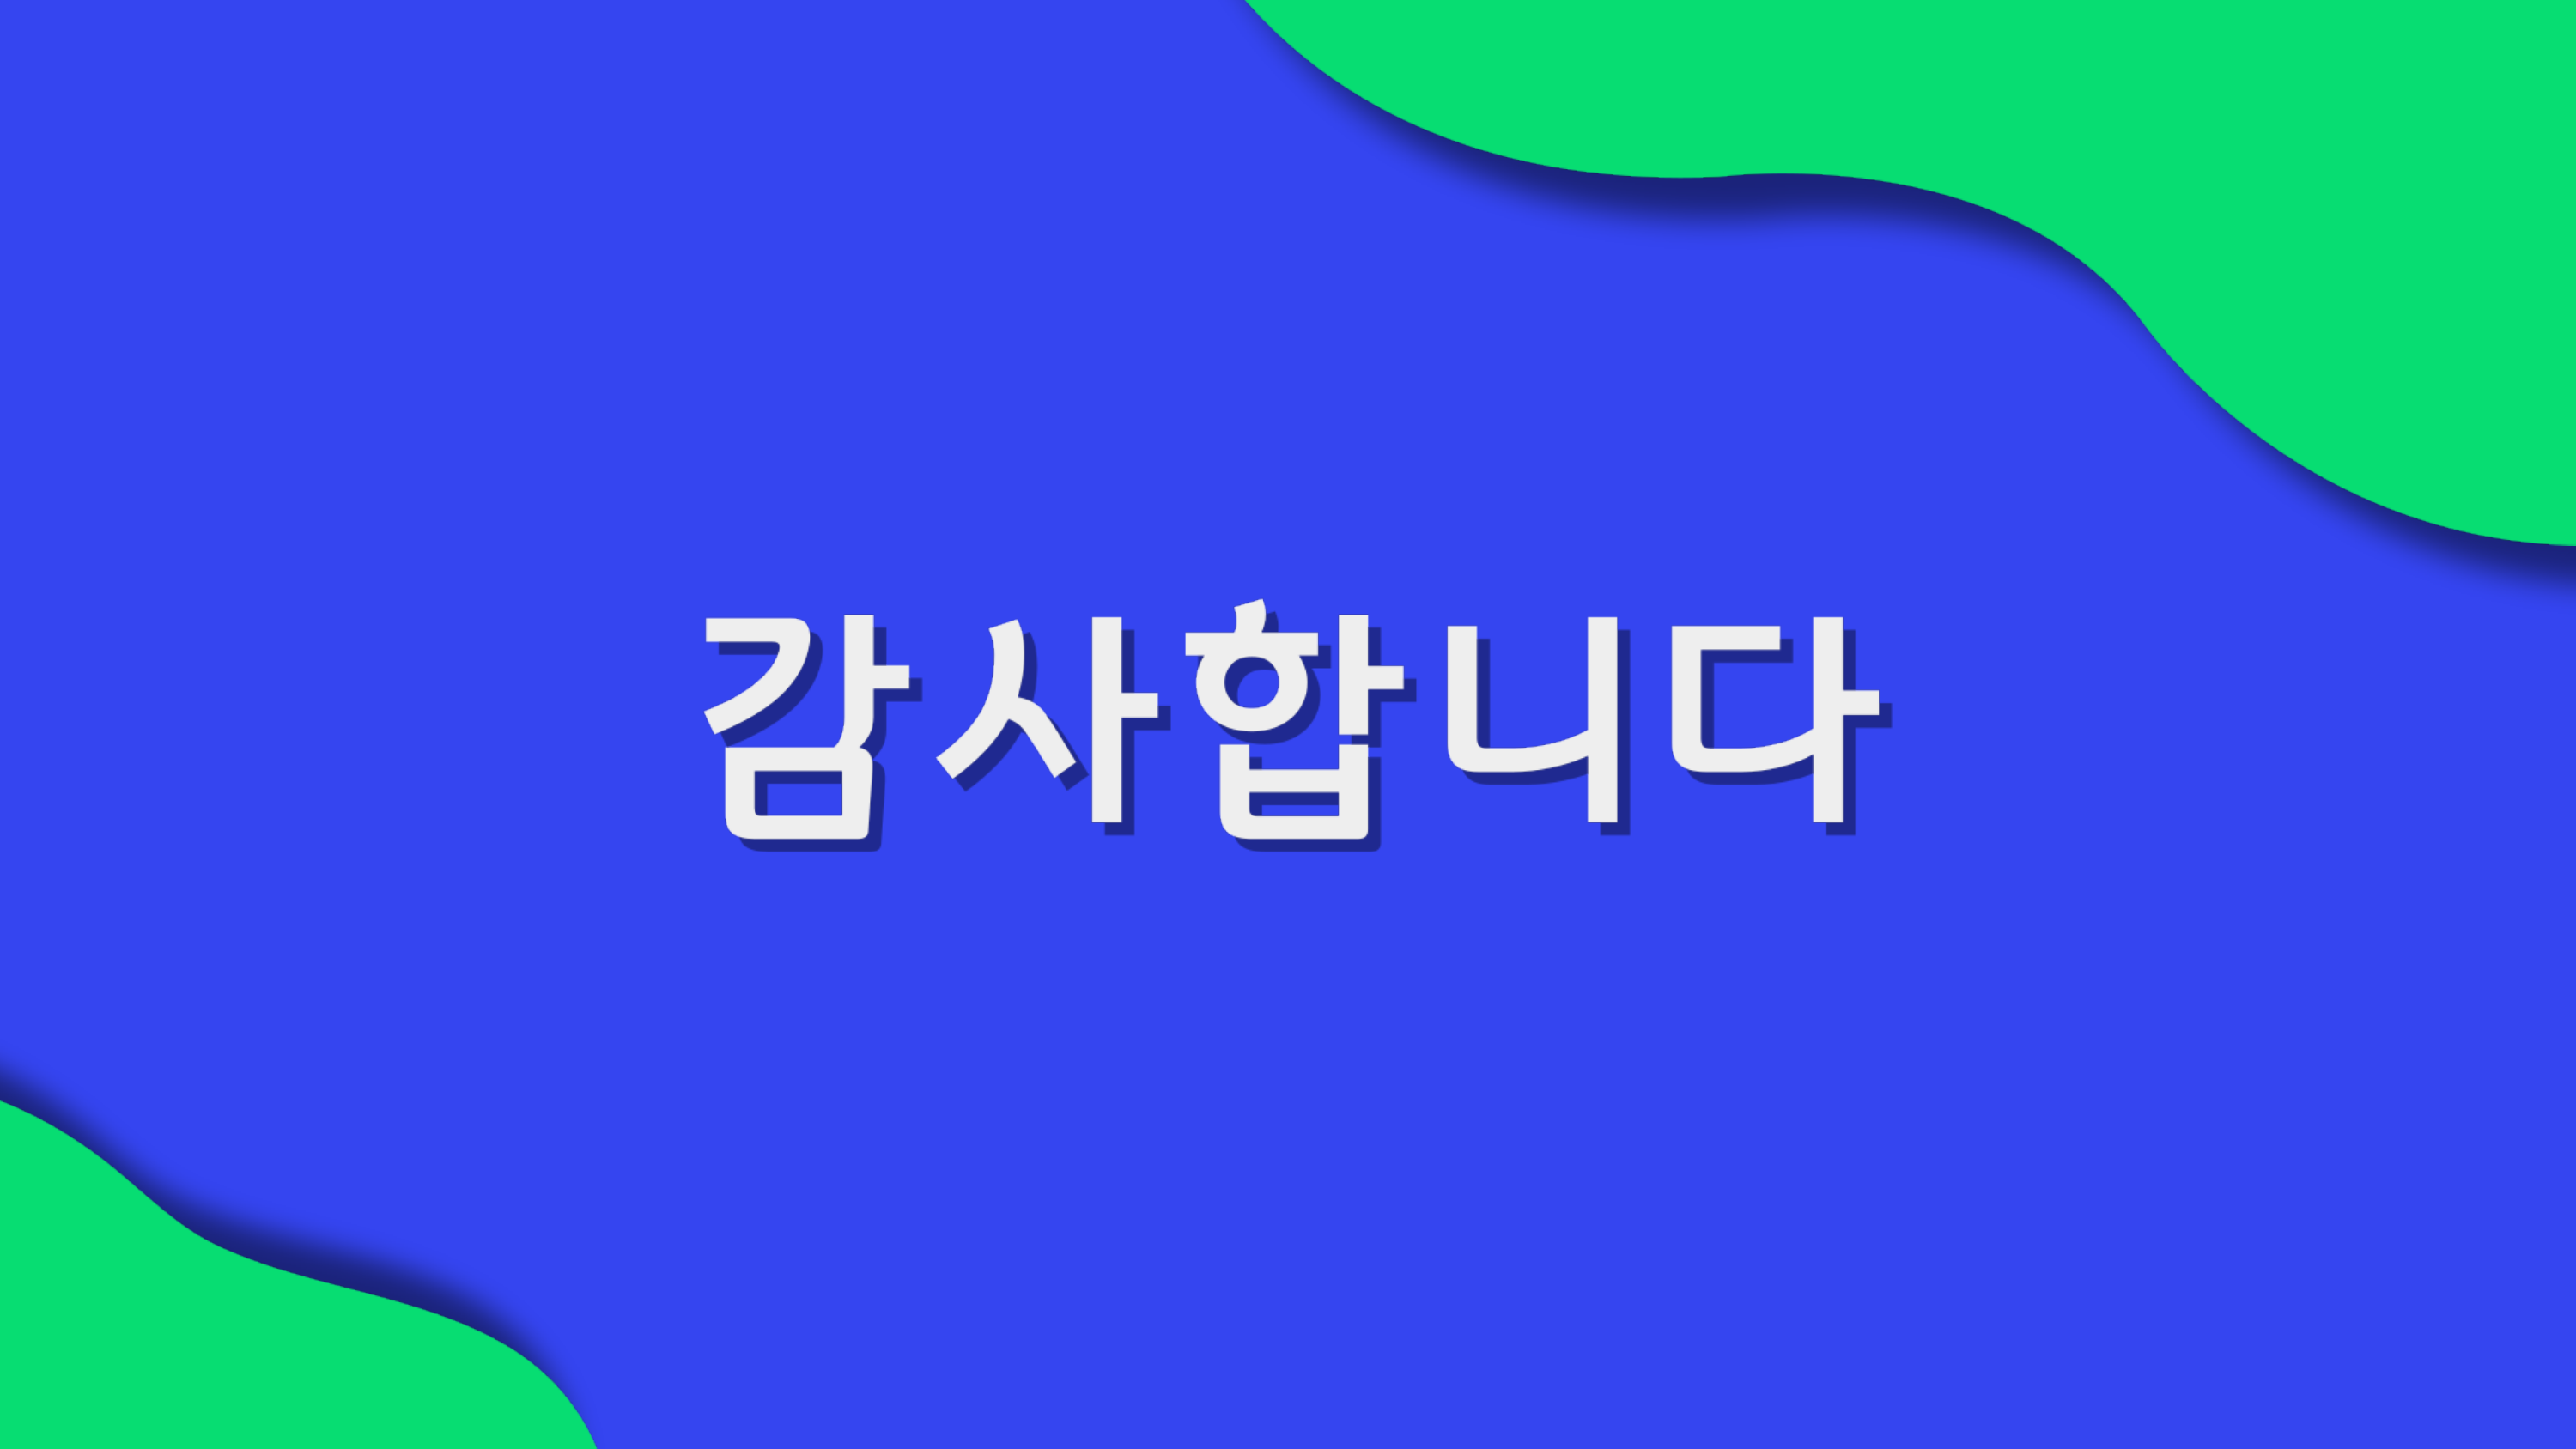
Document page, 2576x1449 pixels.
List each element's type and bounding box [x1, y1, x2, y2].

text_box [1180, 0, 2576, 546]
picture [0, 0, 2576, 1449]
text_box [0, 1086, 611, 1449]
